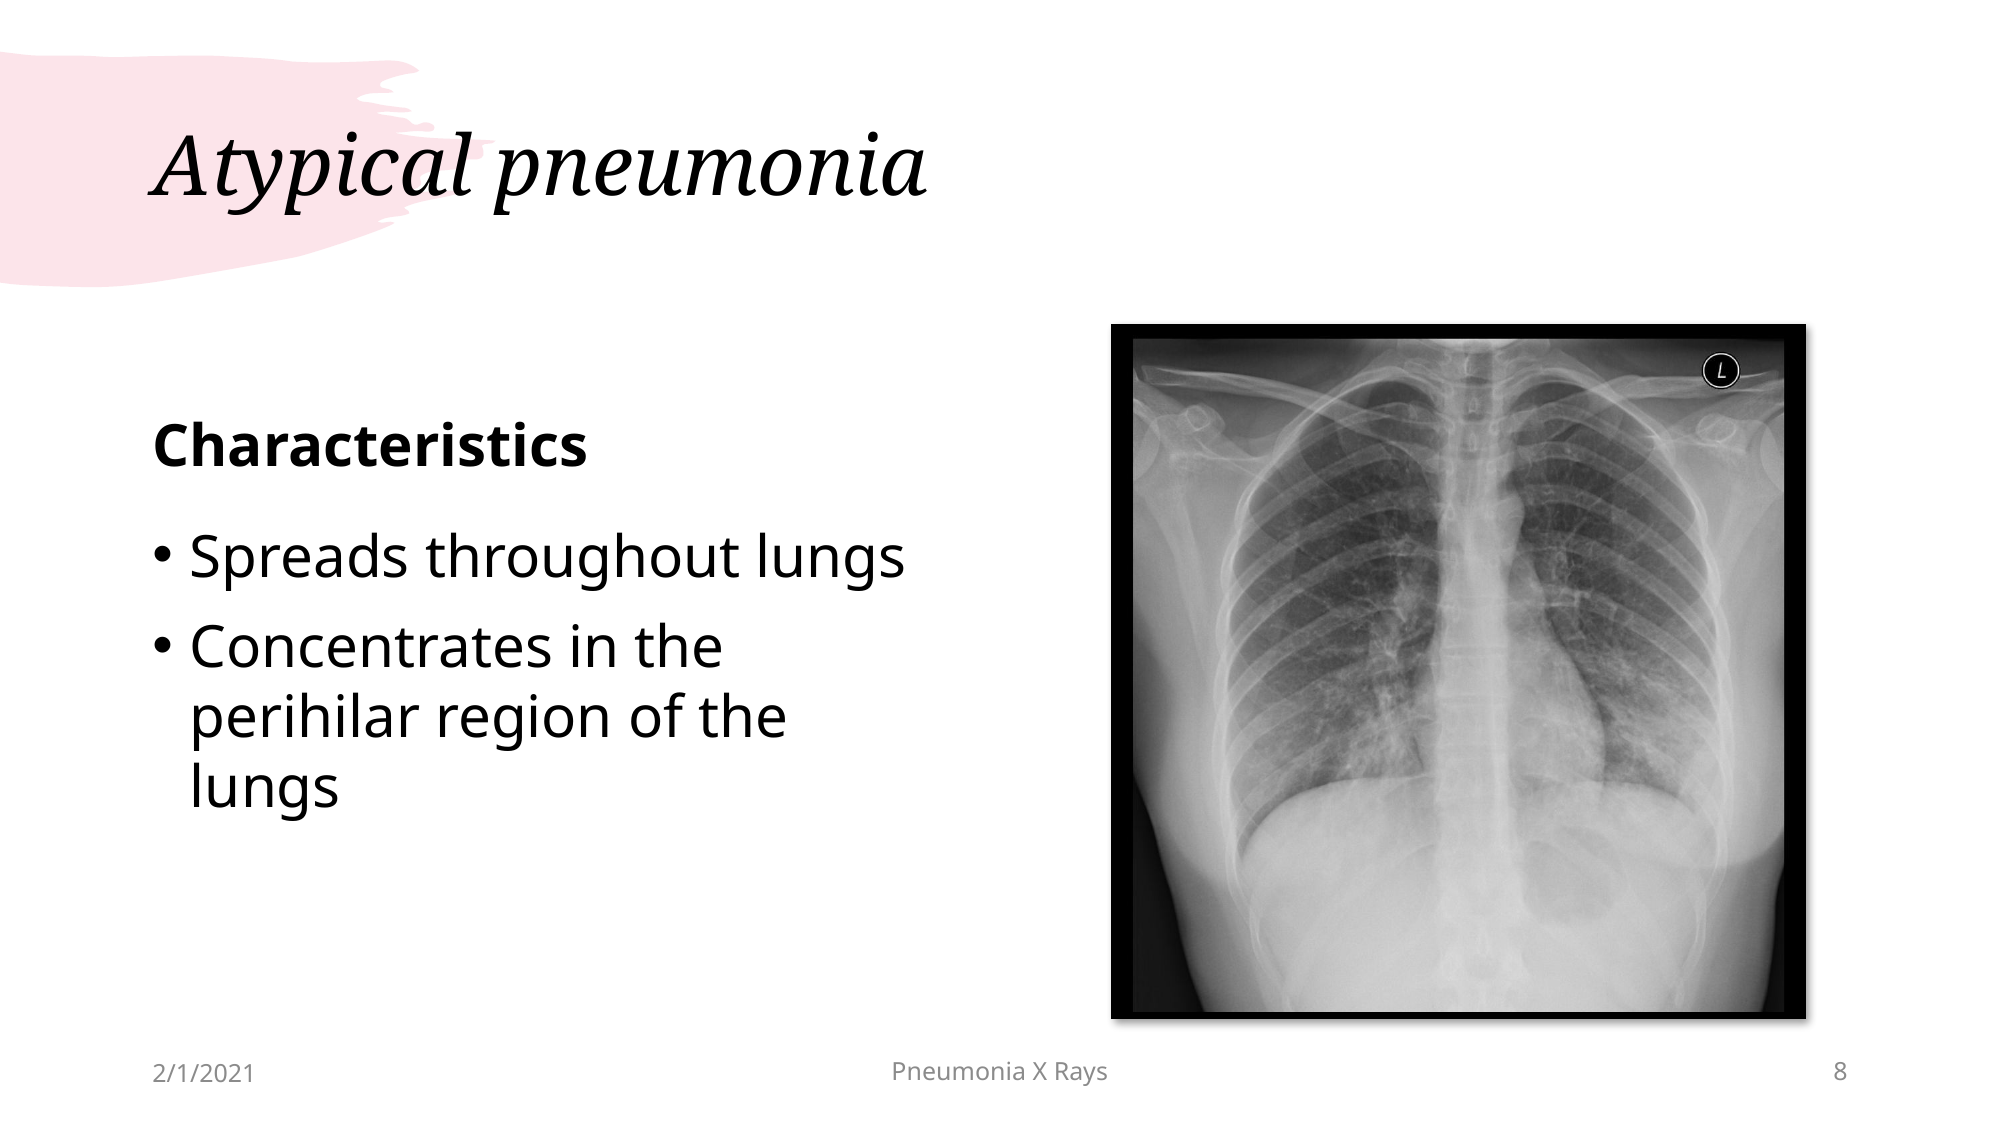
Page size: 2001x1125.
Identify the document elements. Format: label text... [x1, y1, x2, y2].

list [1116, 329, 1800, 1013]
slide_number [137, 1042, 588, 1103]
footer Pneumonia X Rays [662, 1042, 1338, 1103]
slide_number 8 [1412, 1042, 1863, 1103]
text_box Characteristics [137, 329, 948, 486]
list Spreads throughout lungs Concentrates in the perihilar region of the lungs [137, 511, 948, 1013]
title Atypical pneumonia [137, 59, 1863, 278]
